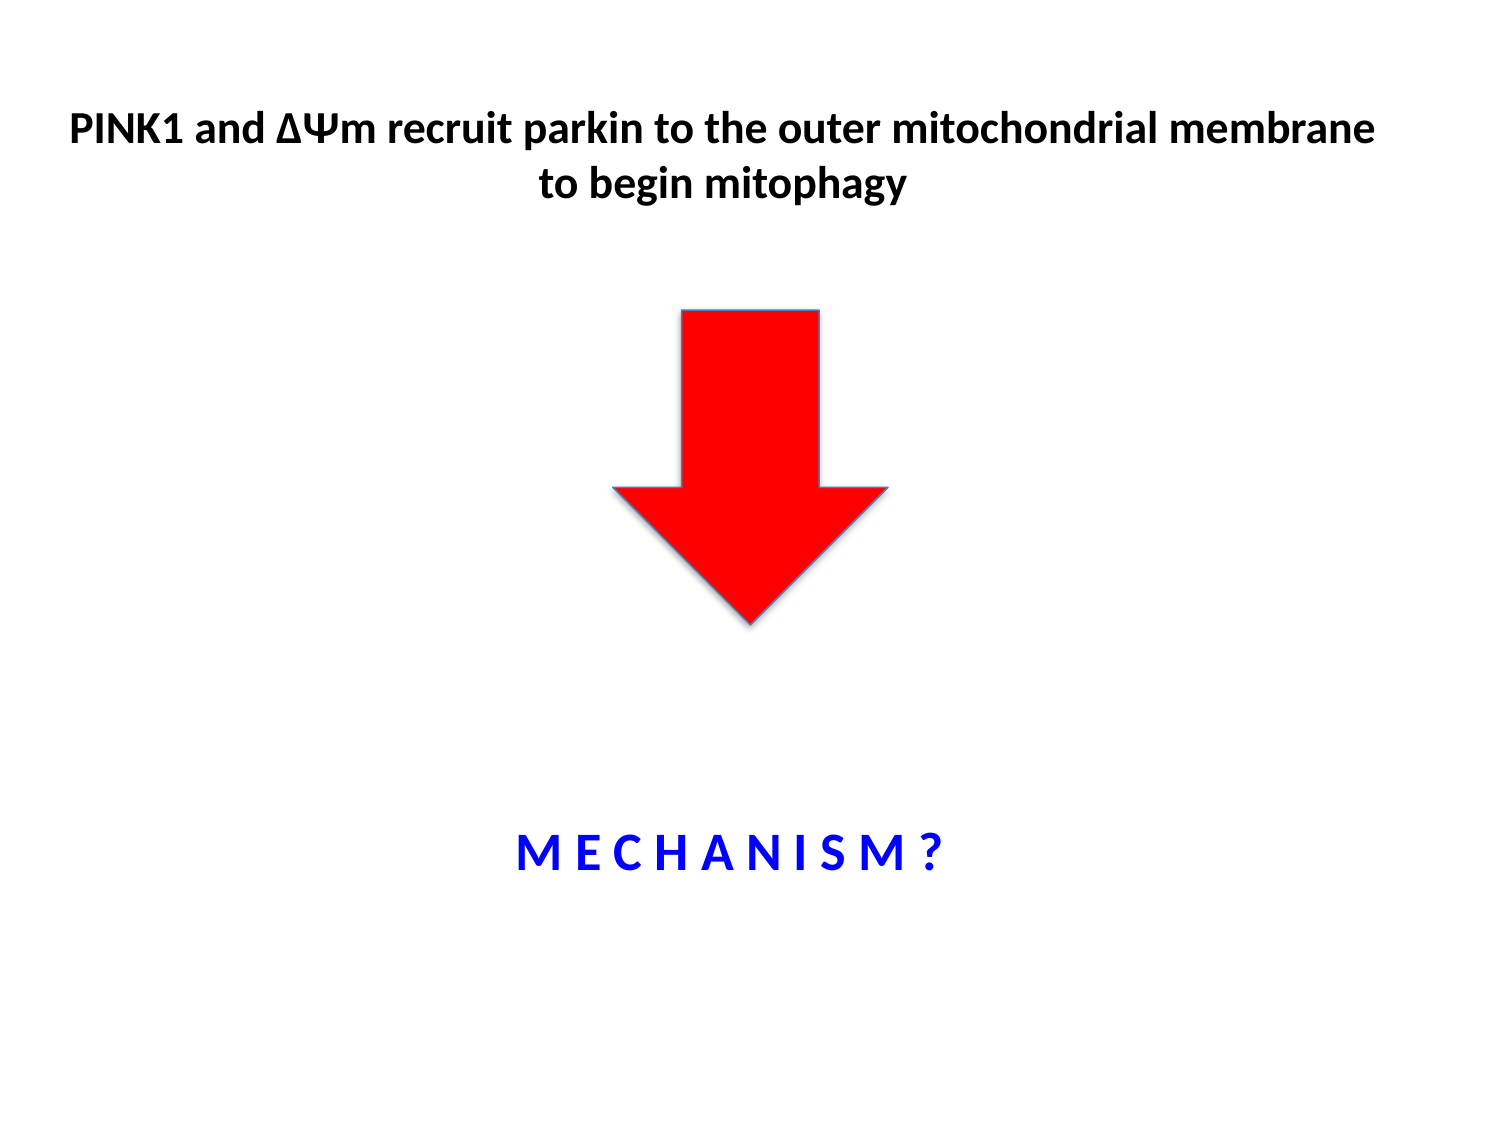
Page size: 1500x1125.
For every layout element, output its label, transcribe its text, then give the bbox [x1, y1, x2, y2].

text_box M E C H A N I S M ? [500, 808, 984, 889]
text_box [612, 309, 889, 626]
text_box PINK1 and ΔΨm recruit parkin to the outer mitochondrial membrane to begin mitophagy [54, 90, 1402, 216]
